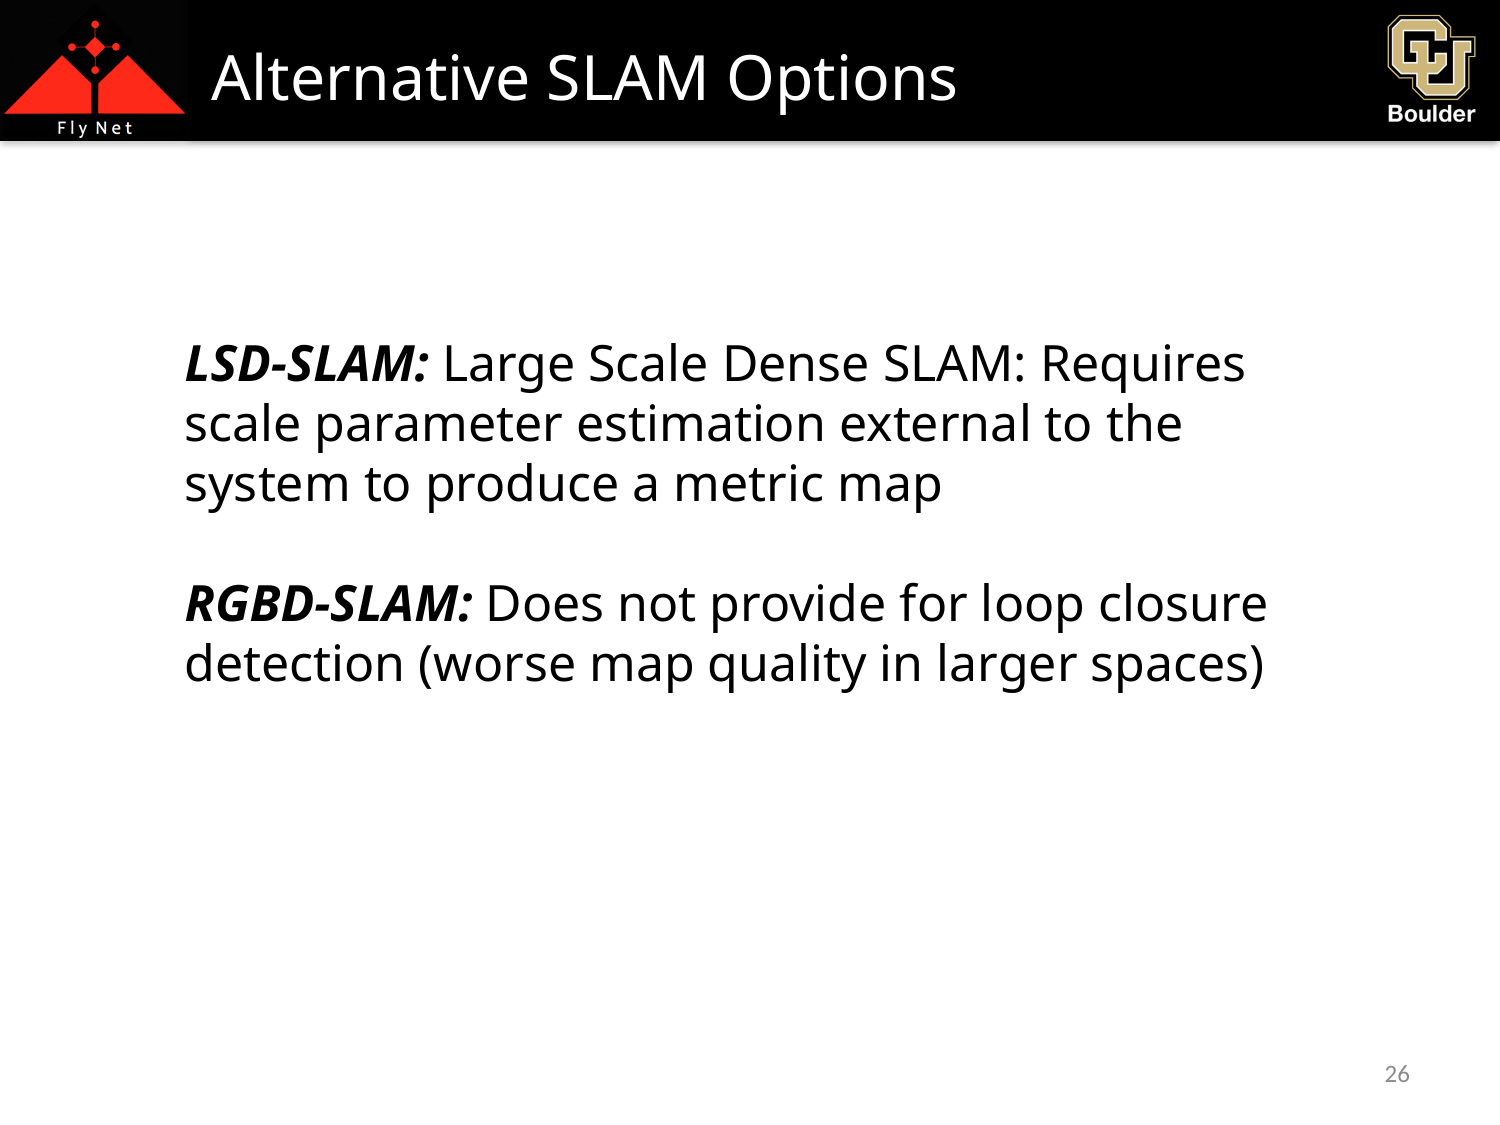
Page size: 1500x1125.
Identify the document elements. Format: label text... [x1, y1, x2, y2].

text_box LSD-SLAM: Large Scale Dense SLAM: Requires scale parameter estimation external to the system to produce a metric map RGBD-SLAM: Does not provide for loop closure detection (worse map quality in larger spaces) [169, 323, 1370, 699]
slide_number 26 [1074, 1042, 1425, 1103]
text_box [0, 0, 1500, 139]
